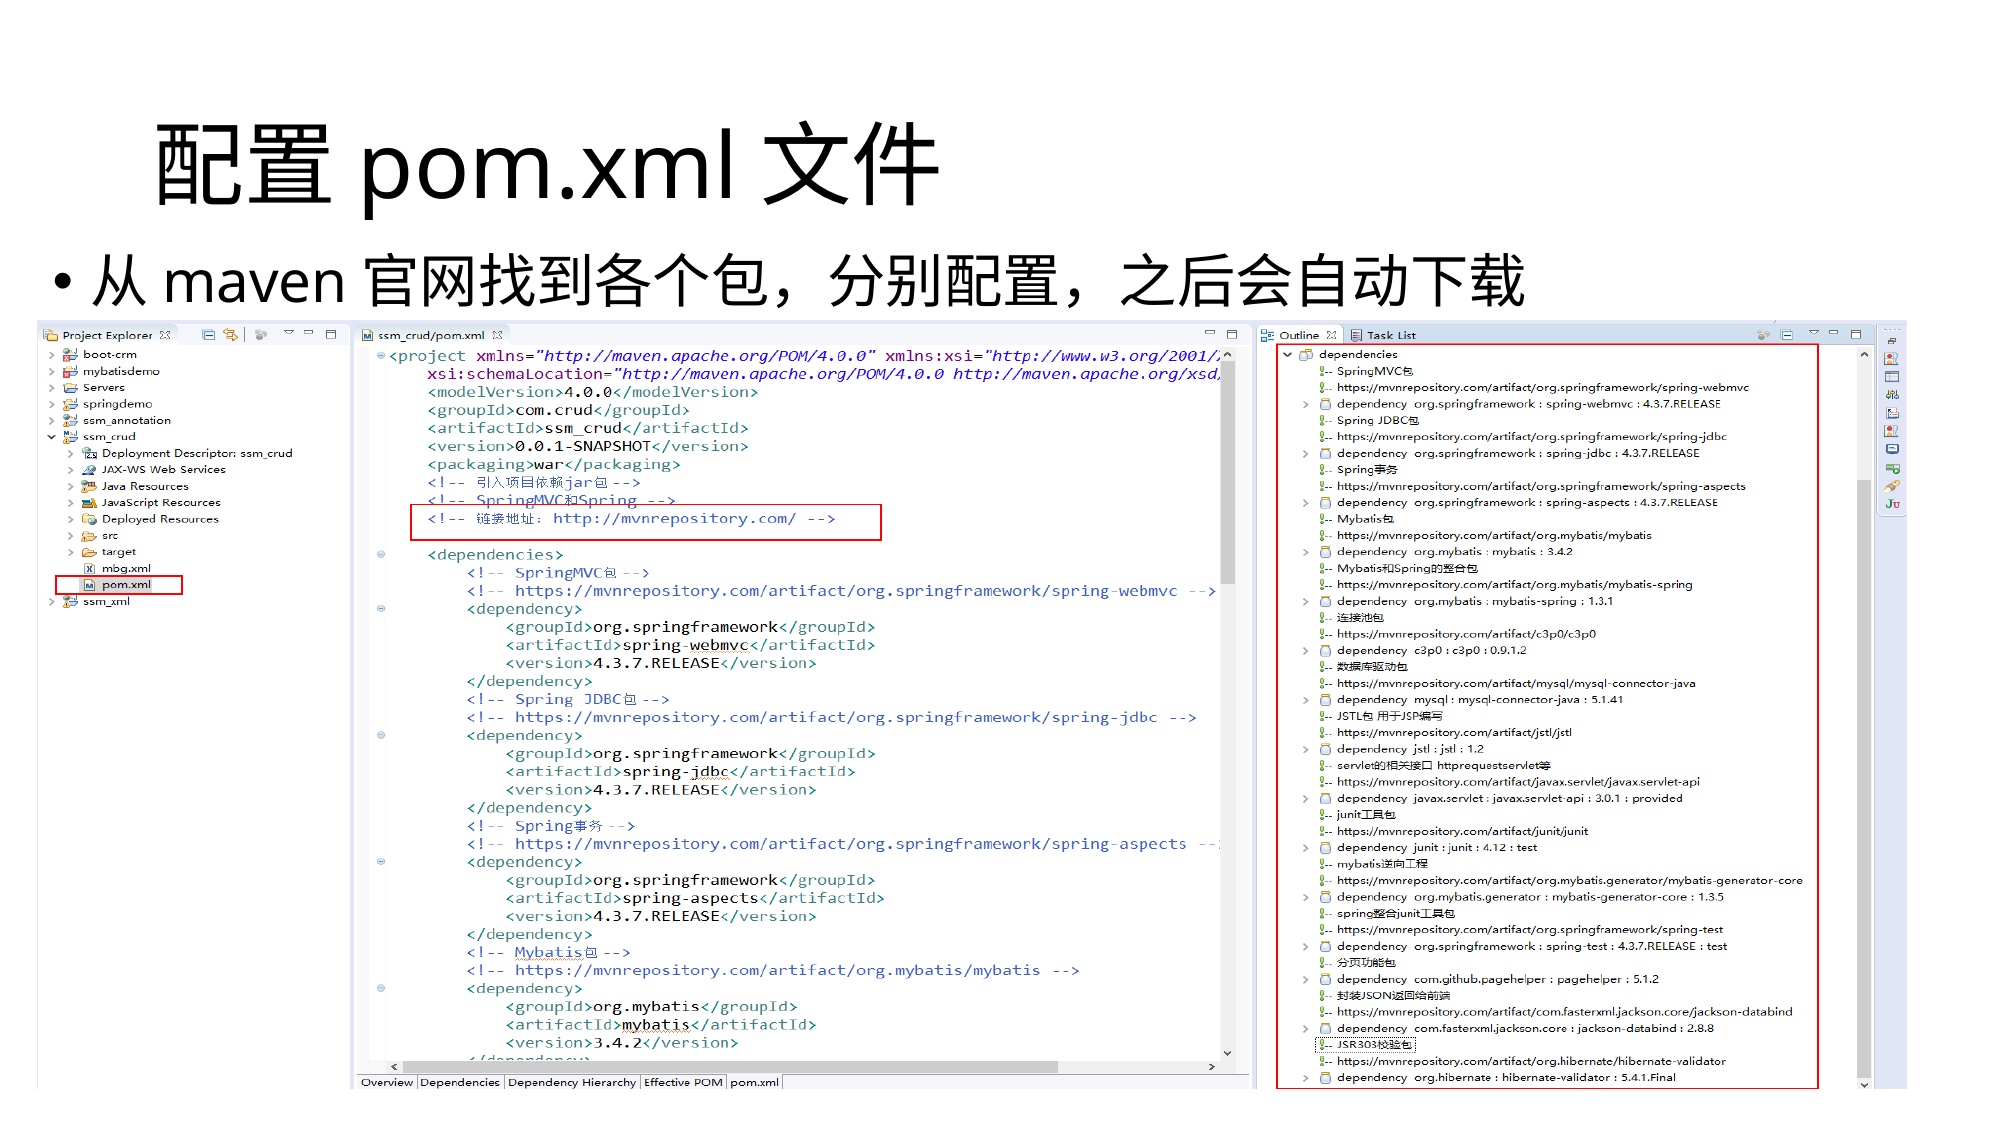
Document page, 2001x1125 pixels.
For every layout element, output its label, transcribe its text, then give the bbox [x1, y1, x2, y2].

picture [37, 320, 1907, 1089]
title 配置pom.xml文件 [137, 59, 1863, 278]
list 从maven官网找到各个包，分别配置，之后会自动下载 [37, 244, 1763, 320]
